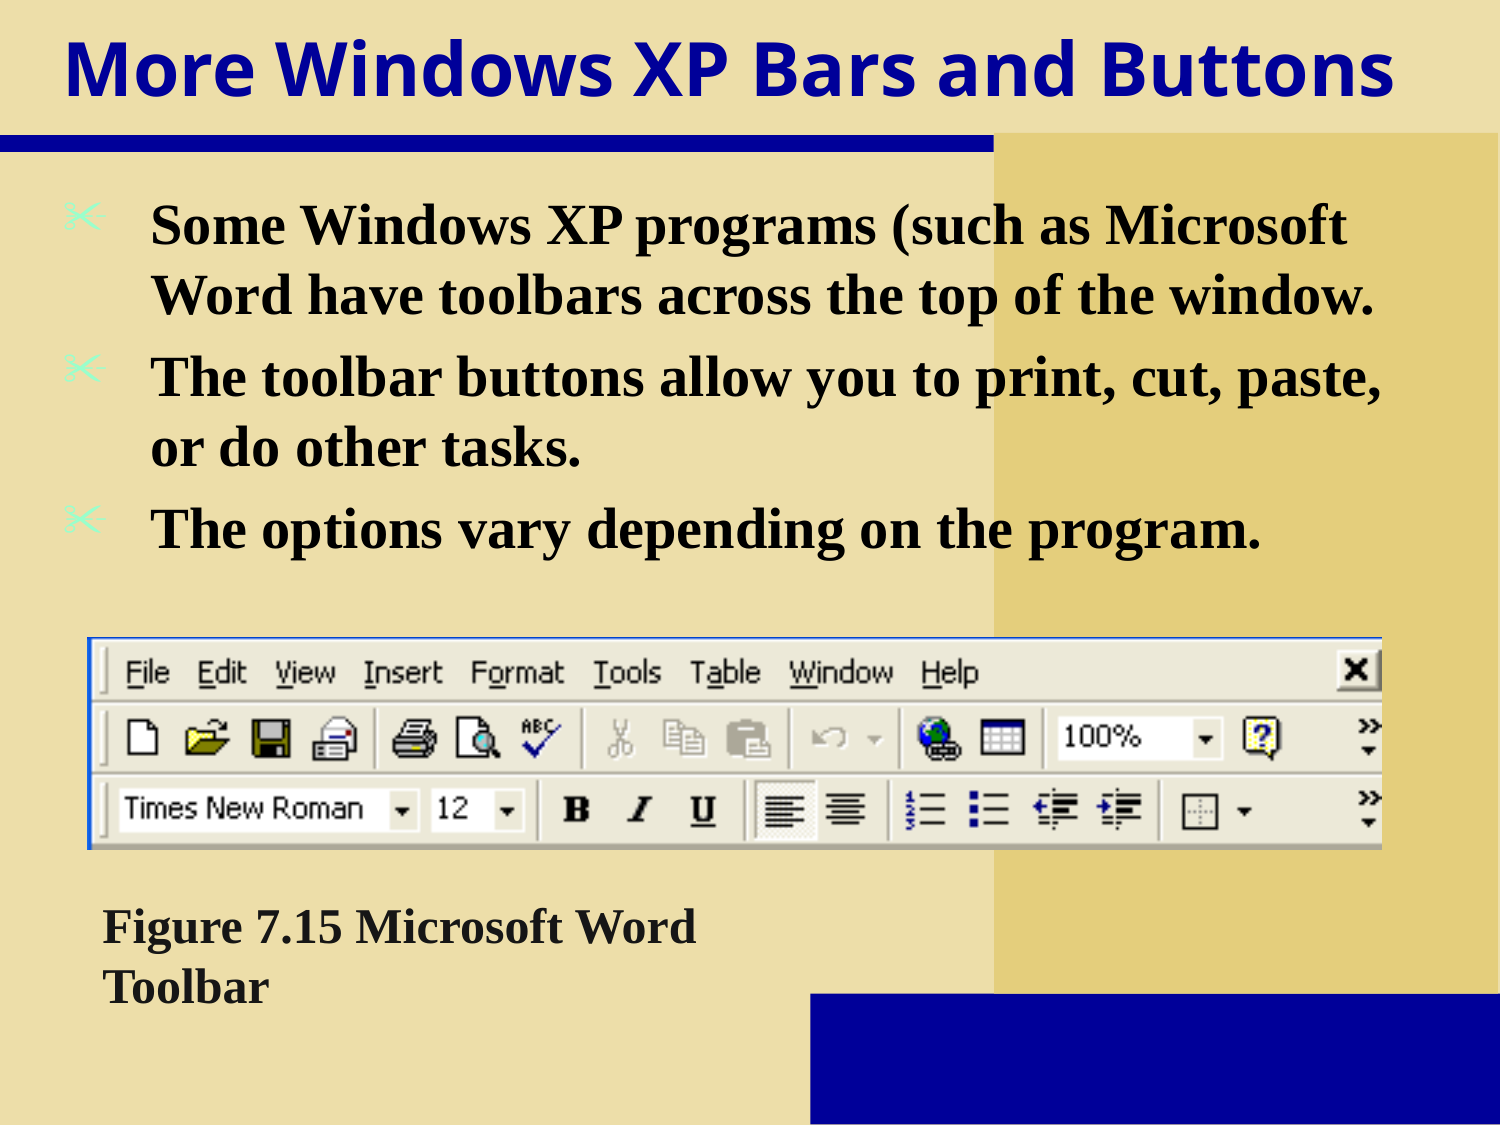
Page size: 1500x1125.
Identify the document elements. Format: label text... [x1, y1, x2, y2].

list Some Windows XP programs (such as Microsoft Word have toolbars across the top of the window. The toolbar buttons allow you to print, cut, paste, or do other tasks. The options vary depending on the program. [47, 178, 1457, 960]
picture [87, 637, 1382, 851]
text_box Figure 7.15 Microsoft Word Toolbar [87, 886, 863, 1022]
title More Windows XP Bars and Buttons [47, 0, 1456, 133]
